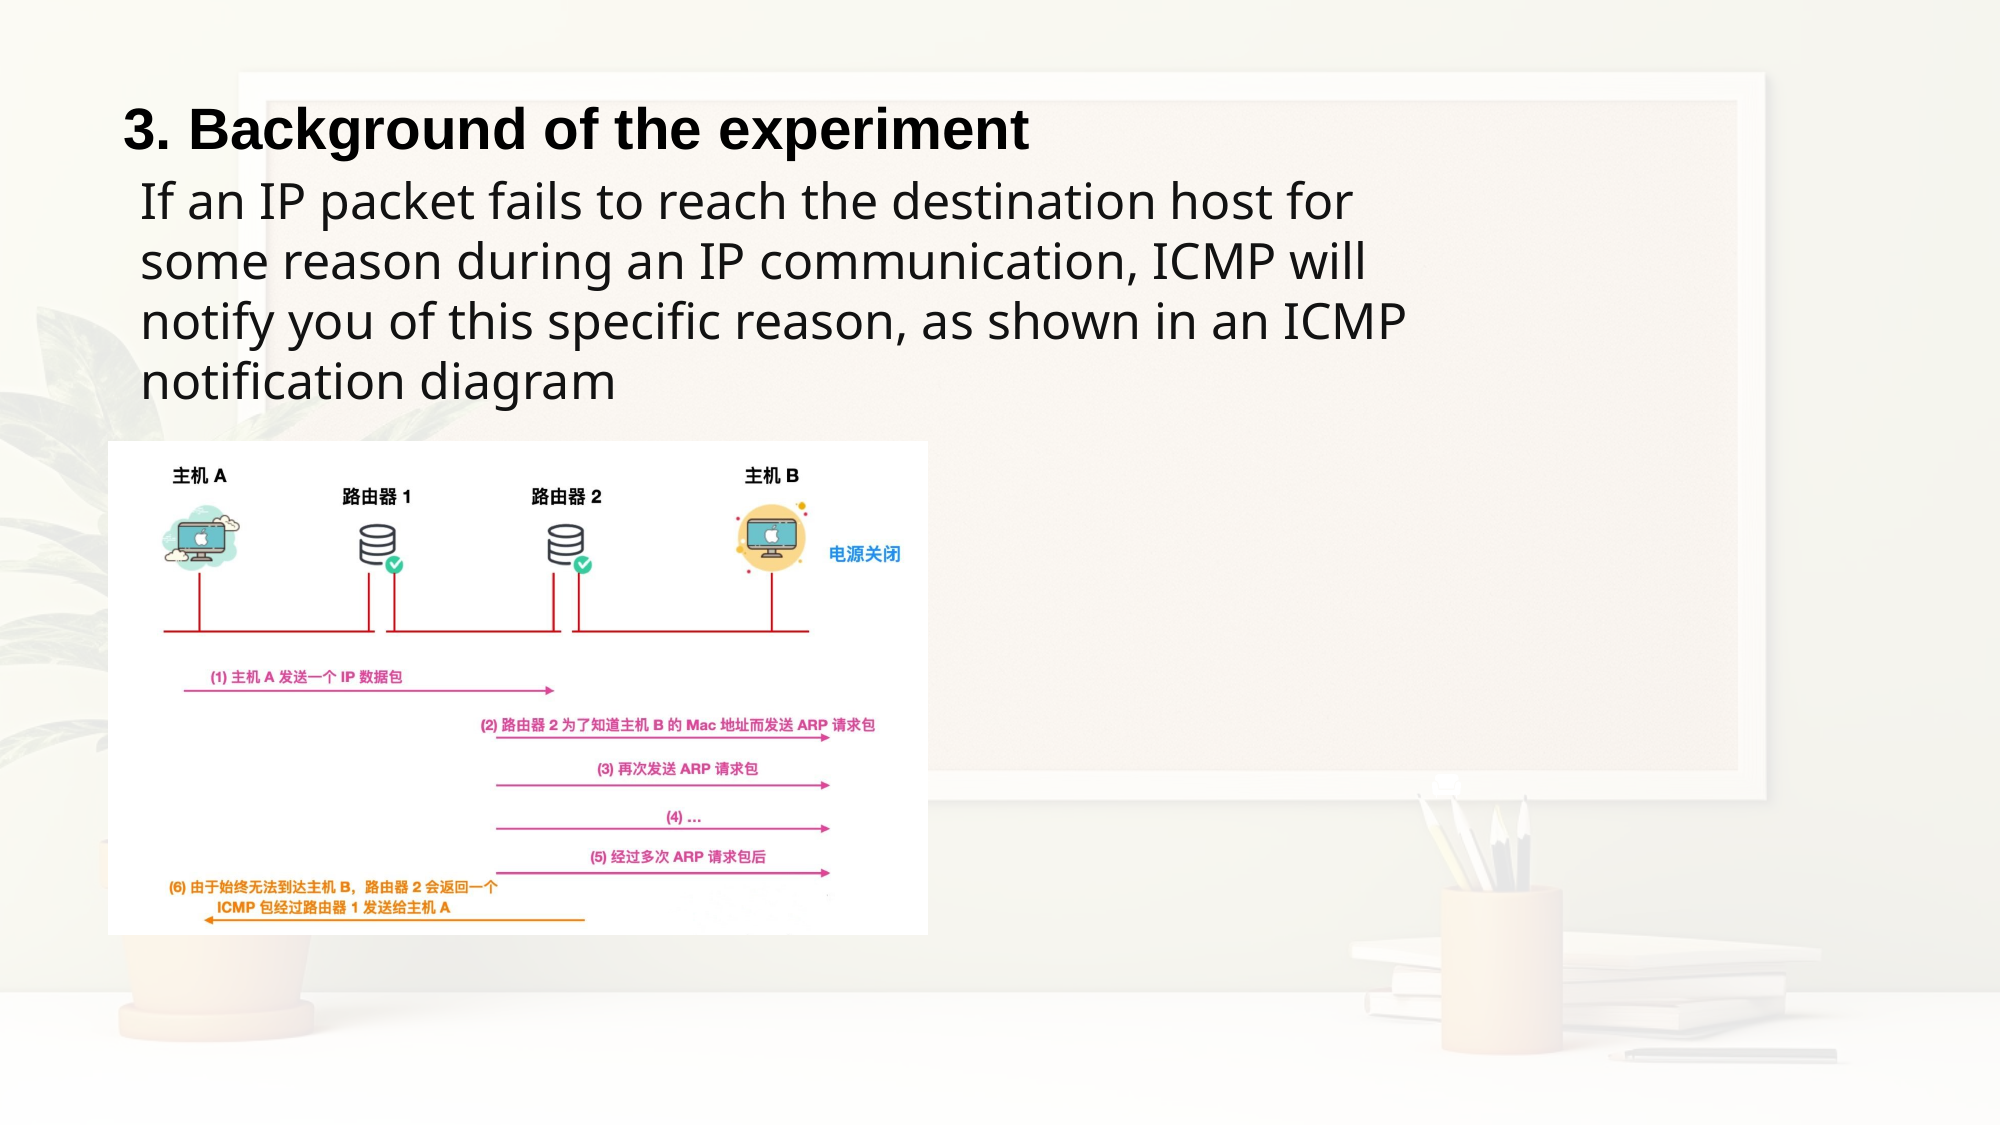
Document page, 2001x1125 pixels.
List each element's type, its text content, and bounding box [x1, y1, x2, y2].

title 3. Background of the experiment [108, 0, 1890, 169]
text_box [125, 190, 1480, 802]
picture [108, 441, 928, 935]
